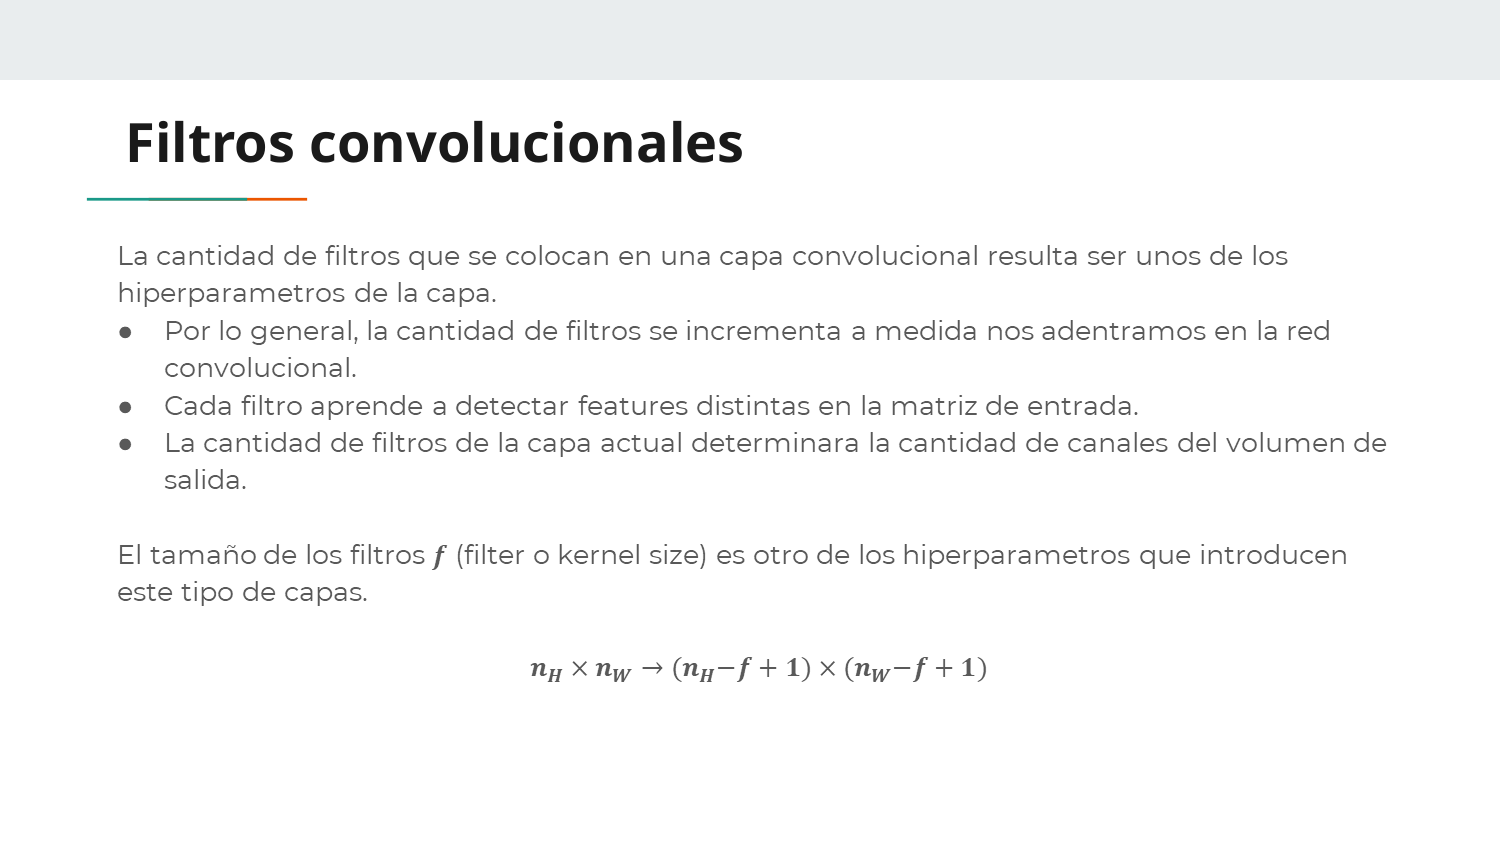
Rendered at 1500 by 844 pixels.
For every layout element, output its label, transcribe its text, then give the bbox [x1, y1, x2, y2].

list [101, 222, 1415, 730]
title Filtros convolucionales [110, 93, 1372, 182]
